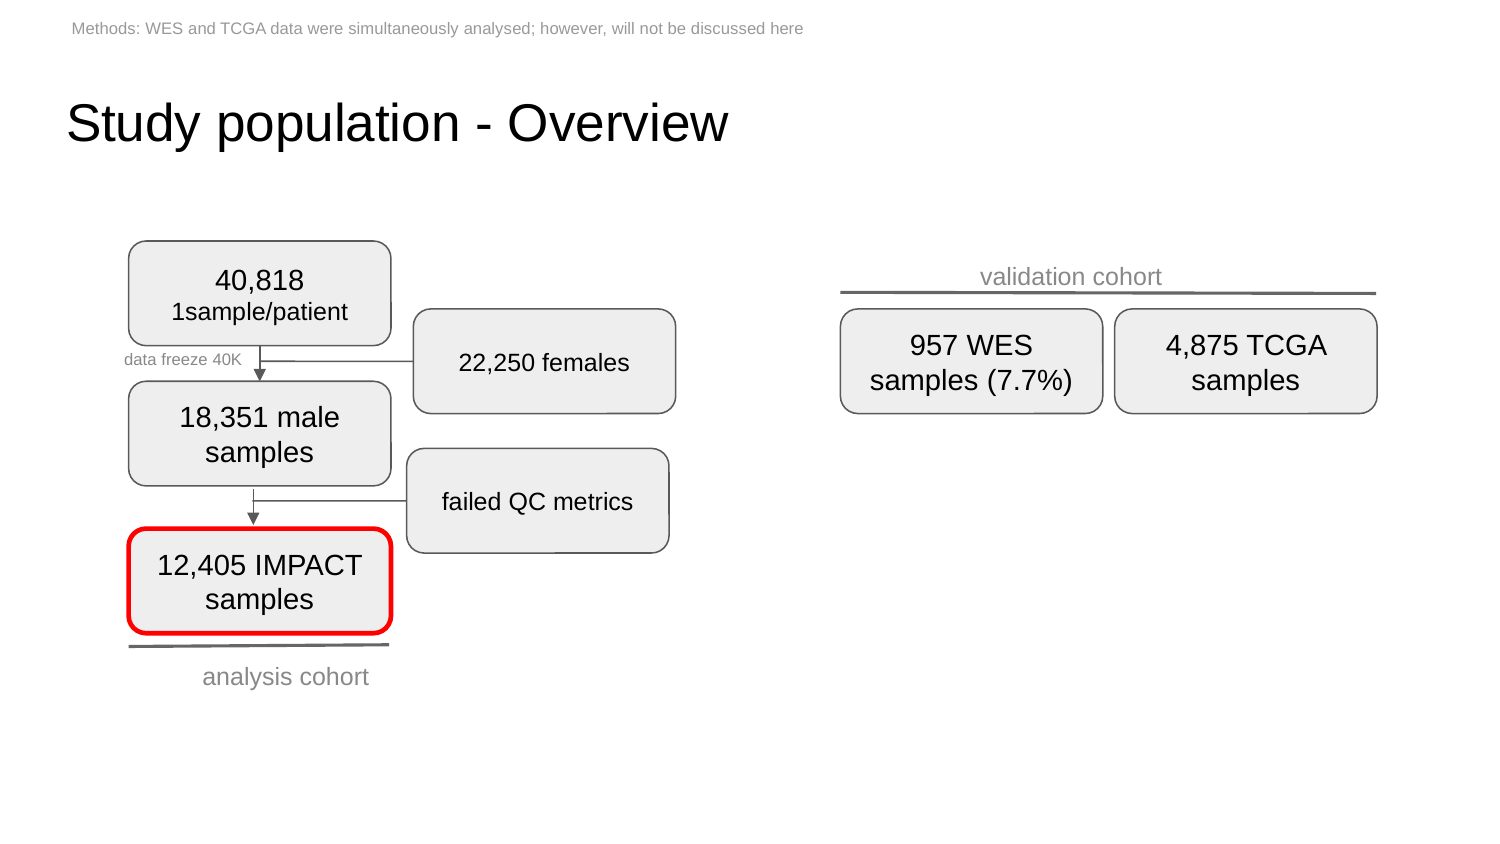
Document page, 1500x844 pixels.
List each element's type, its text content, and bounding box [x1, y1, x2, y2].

text_box 22,250 females [413, 308, 676, 414]
title Study population - Overview [51, 72, 1449, 167]
text_box validation cohort [964, 245, 1219, 290]
text_box failed QC metrics [406, 448, 670, 554]
text_box analysis cohort [187, 645, 398, 706]
text_box 18,351 male samples [128, 381, 392, 486]
text_box 40,818 1sample/patient [128, 241, 392, 346]
text_box Methods: WES and TCGA data were simultaneously analysed; however, will not be discussed here [56, 7, 841, 48]
text_box 4,875 TCGA samples [1114, 308, 1378, 414]
text_box data freeze 40K [109, 338, 274, 379]
text_box 957 WES samples (7.7%) [840, 308, 1103, 414]
text_box [128, 528, 392, 634]
